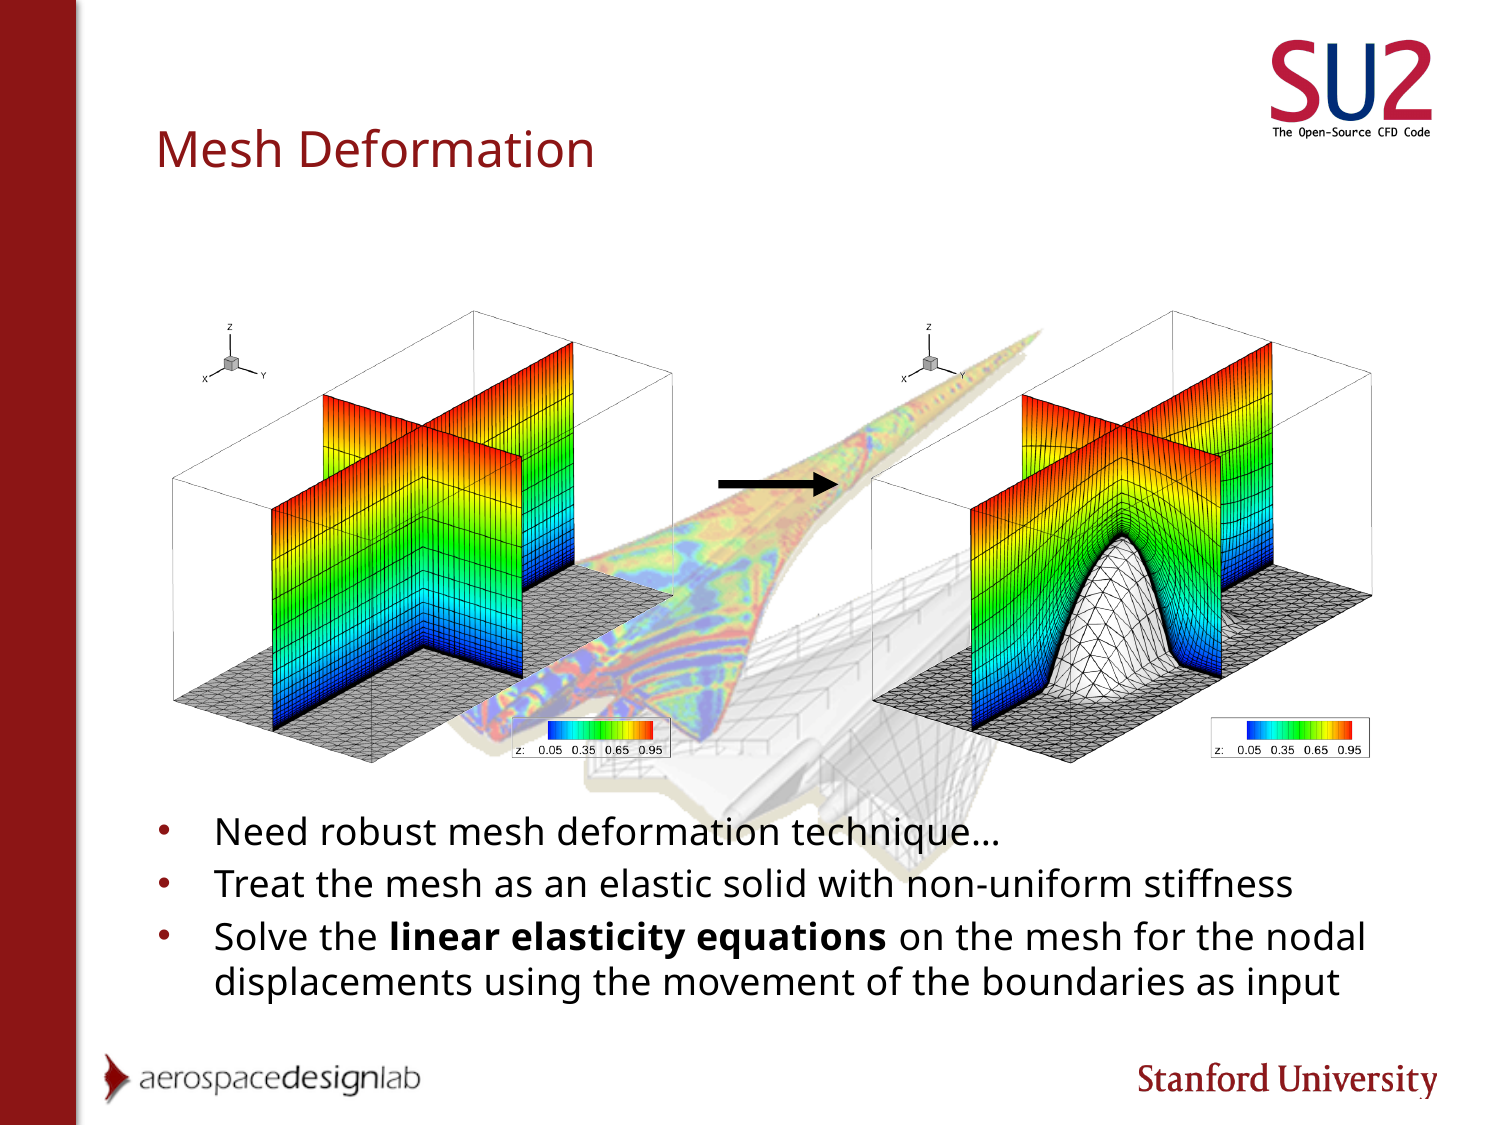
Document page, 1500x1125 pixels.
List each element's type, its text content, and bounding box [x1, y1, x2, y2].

title Mesh Deformation [155, 78, 1420, 186]
picture [99, 1052, 425, 1106]
picture [856, 301, 1388, 772]
picture [157, 301, 689, 772]
picture [1268, 37, 1437, 140]
list Need robust mesh deformation technique… Treat the mesh as an elastic solid with non-uniform stiffness Solve the linear elasticity equations on the mesh for the nodal displacements using the movement of the boundaries as input [157, 800, 1425, 1038]
